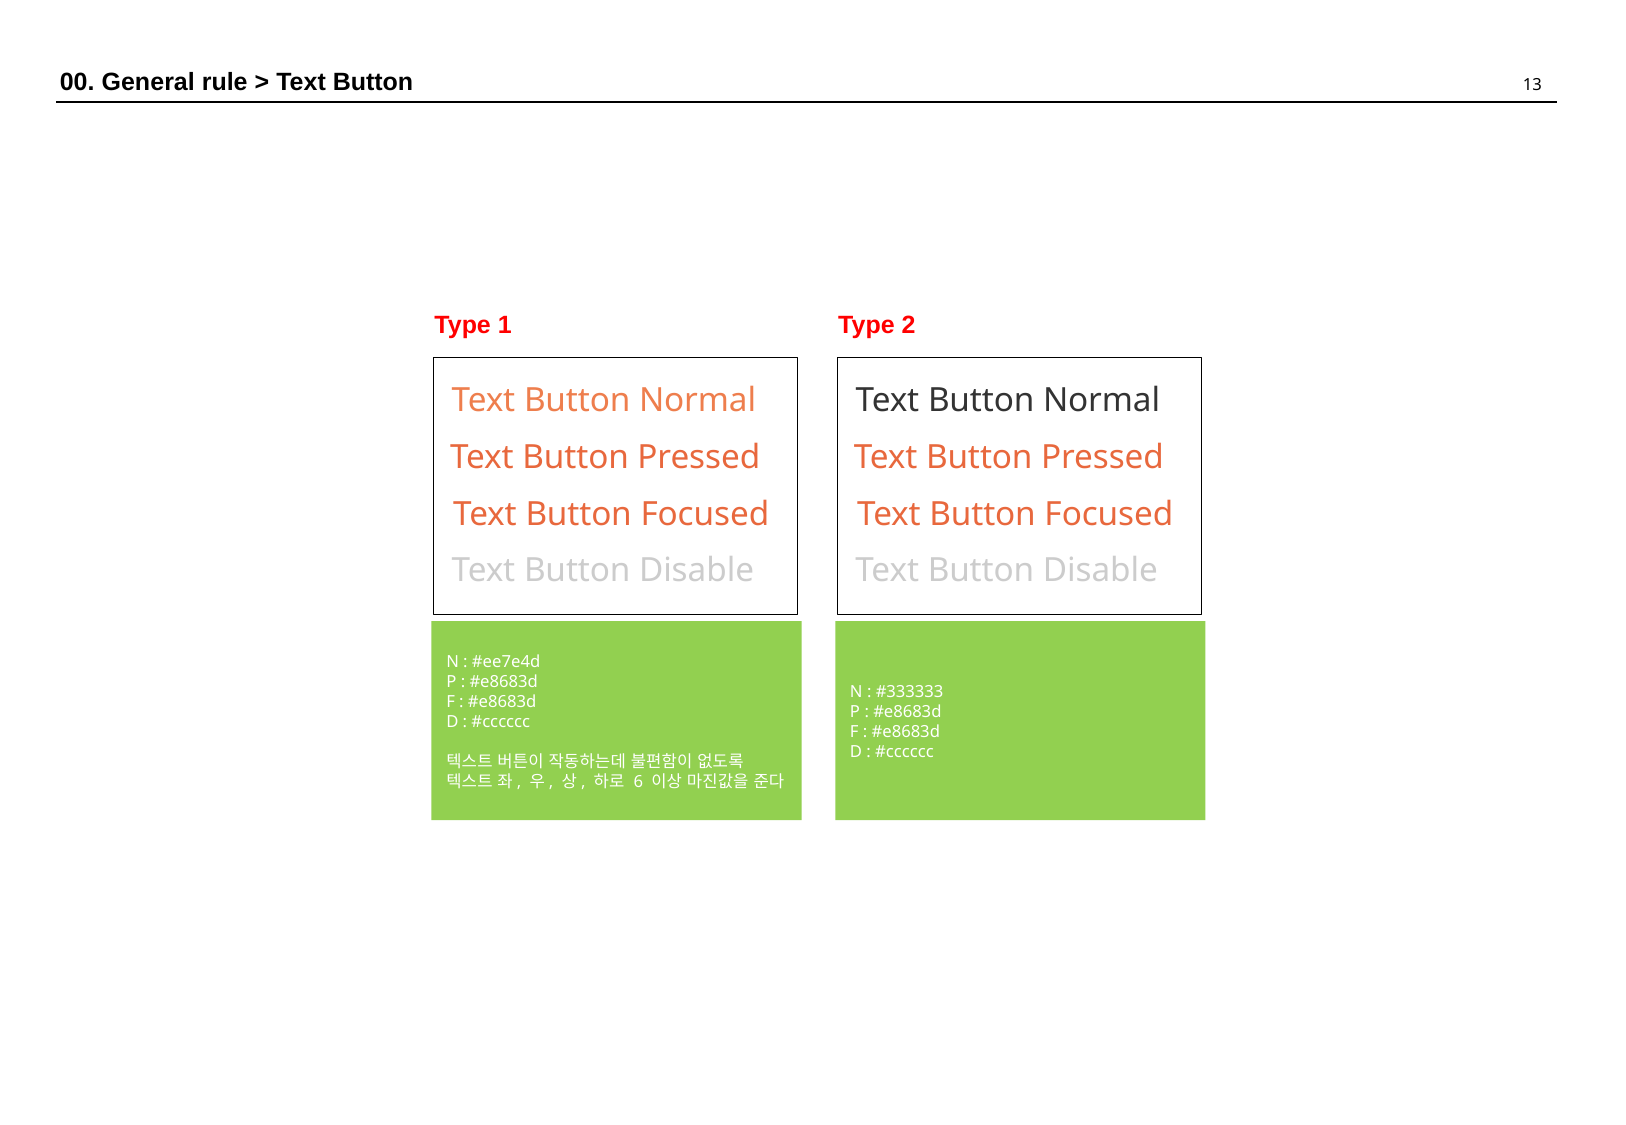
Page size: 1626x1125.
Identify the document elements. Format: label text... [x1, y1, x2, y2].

text_box 00. General rule > Text Button [44, 61, 1486, 100]
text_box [419, 304, 1206, 821]
